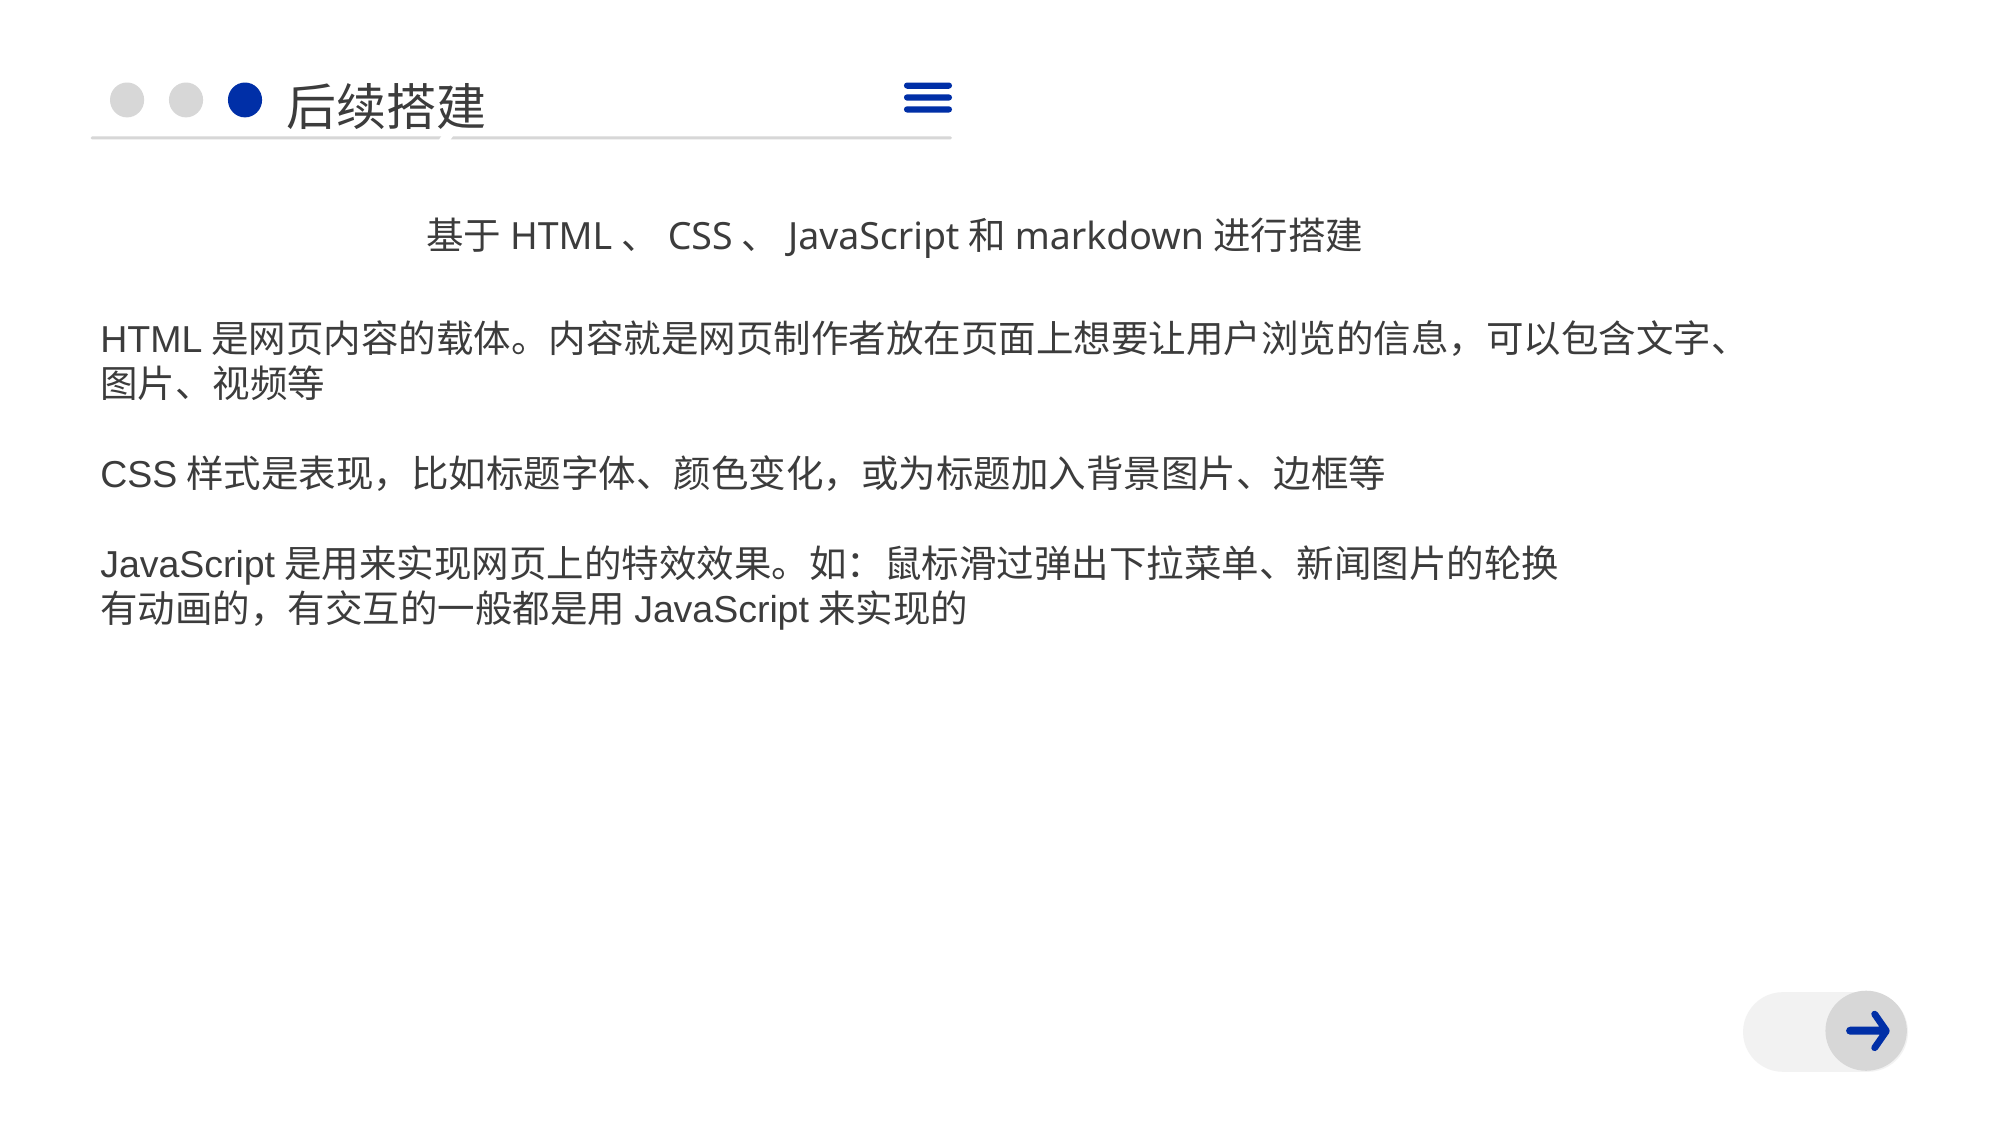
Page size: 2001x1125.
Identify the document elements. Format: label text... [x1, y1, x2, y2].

text_box HTML是网页内容的载体。内容就是网页制作者放在页面上想要让用户浏览的信息，可以包含文字、图片、视频等 CSS样式是表现，比如标题字体、颜色变化，或为标题加入背景图片、边框等 JavaScript是用来实现网页上的特效效果。如：鼠标滑过弹出下拉菜单、新闻图片的轮换 有动画的，有交互的一般都是用JavaScript来实现的 [85, 307, 1767, 638]
text_box 基于HTML、CSS、JavaScript和markdown进行搭建 [426, 203, 1427, 258]
text_box 后续搭建 [286, 62, 487, 135]
